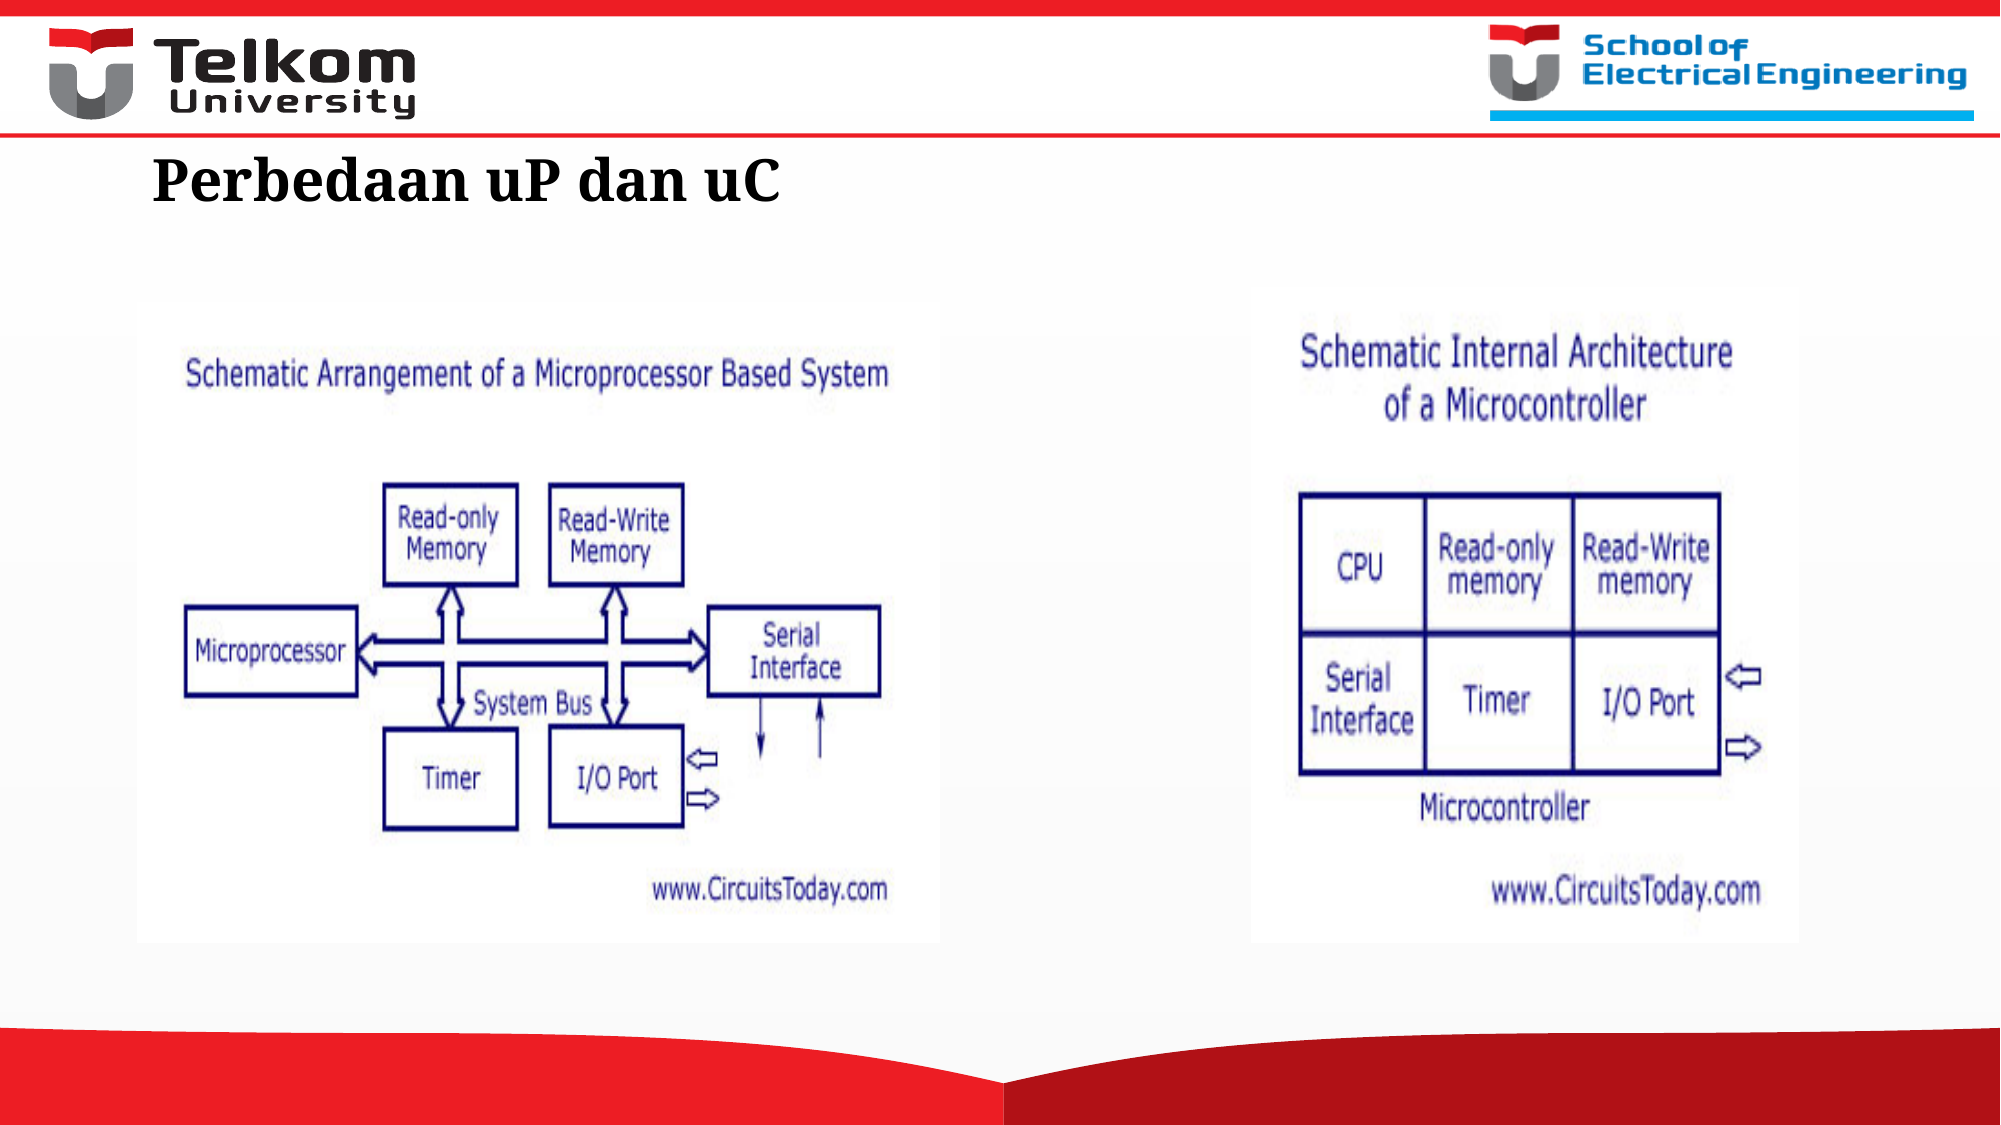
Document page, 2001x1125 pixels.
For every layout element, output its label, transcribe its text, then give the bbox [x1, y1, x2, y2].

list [1251, 287, 1799, 943]
picture [1479, 24, 1974, 121]
title Perbedaan uP dan uC [137, 148, 1863, 218]
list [137, 302, 940, 943]
